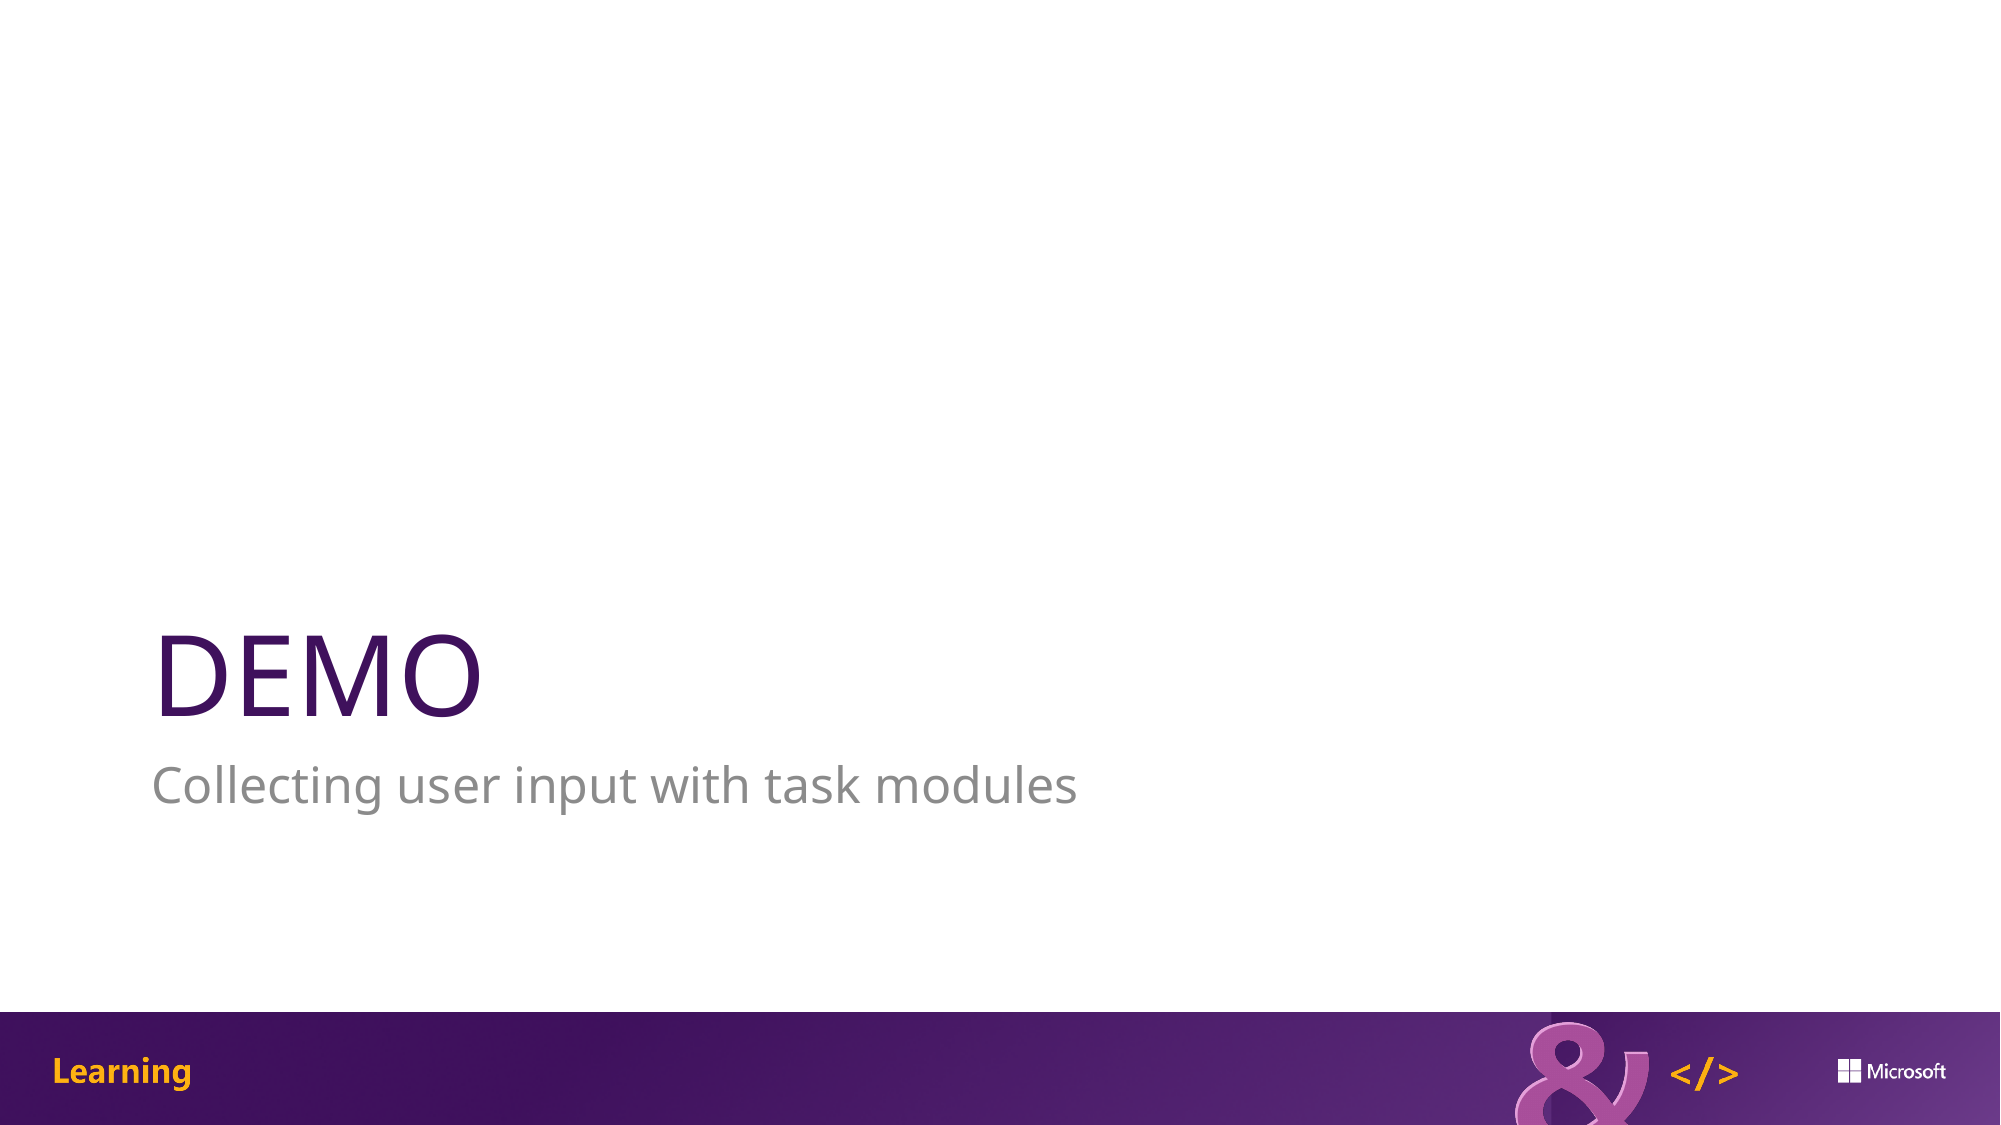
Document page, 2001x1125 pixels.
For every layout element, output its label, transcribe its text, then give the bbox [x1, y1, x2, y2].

picture [0, 1012, 2000, 1125]
title DEMO [136, 280, 1862, 749]
list Collecting user input with task modules [136, 752, 1862, 999]
